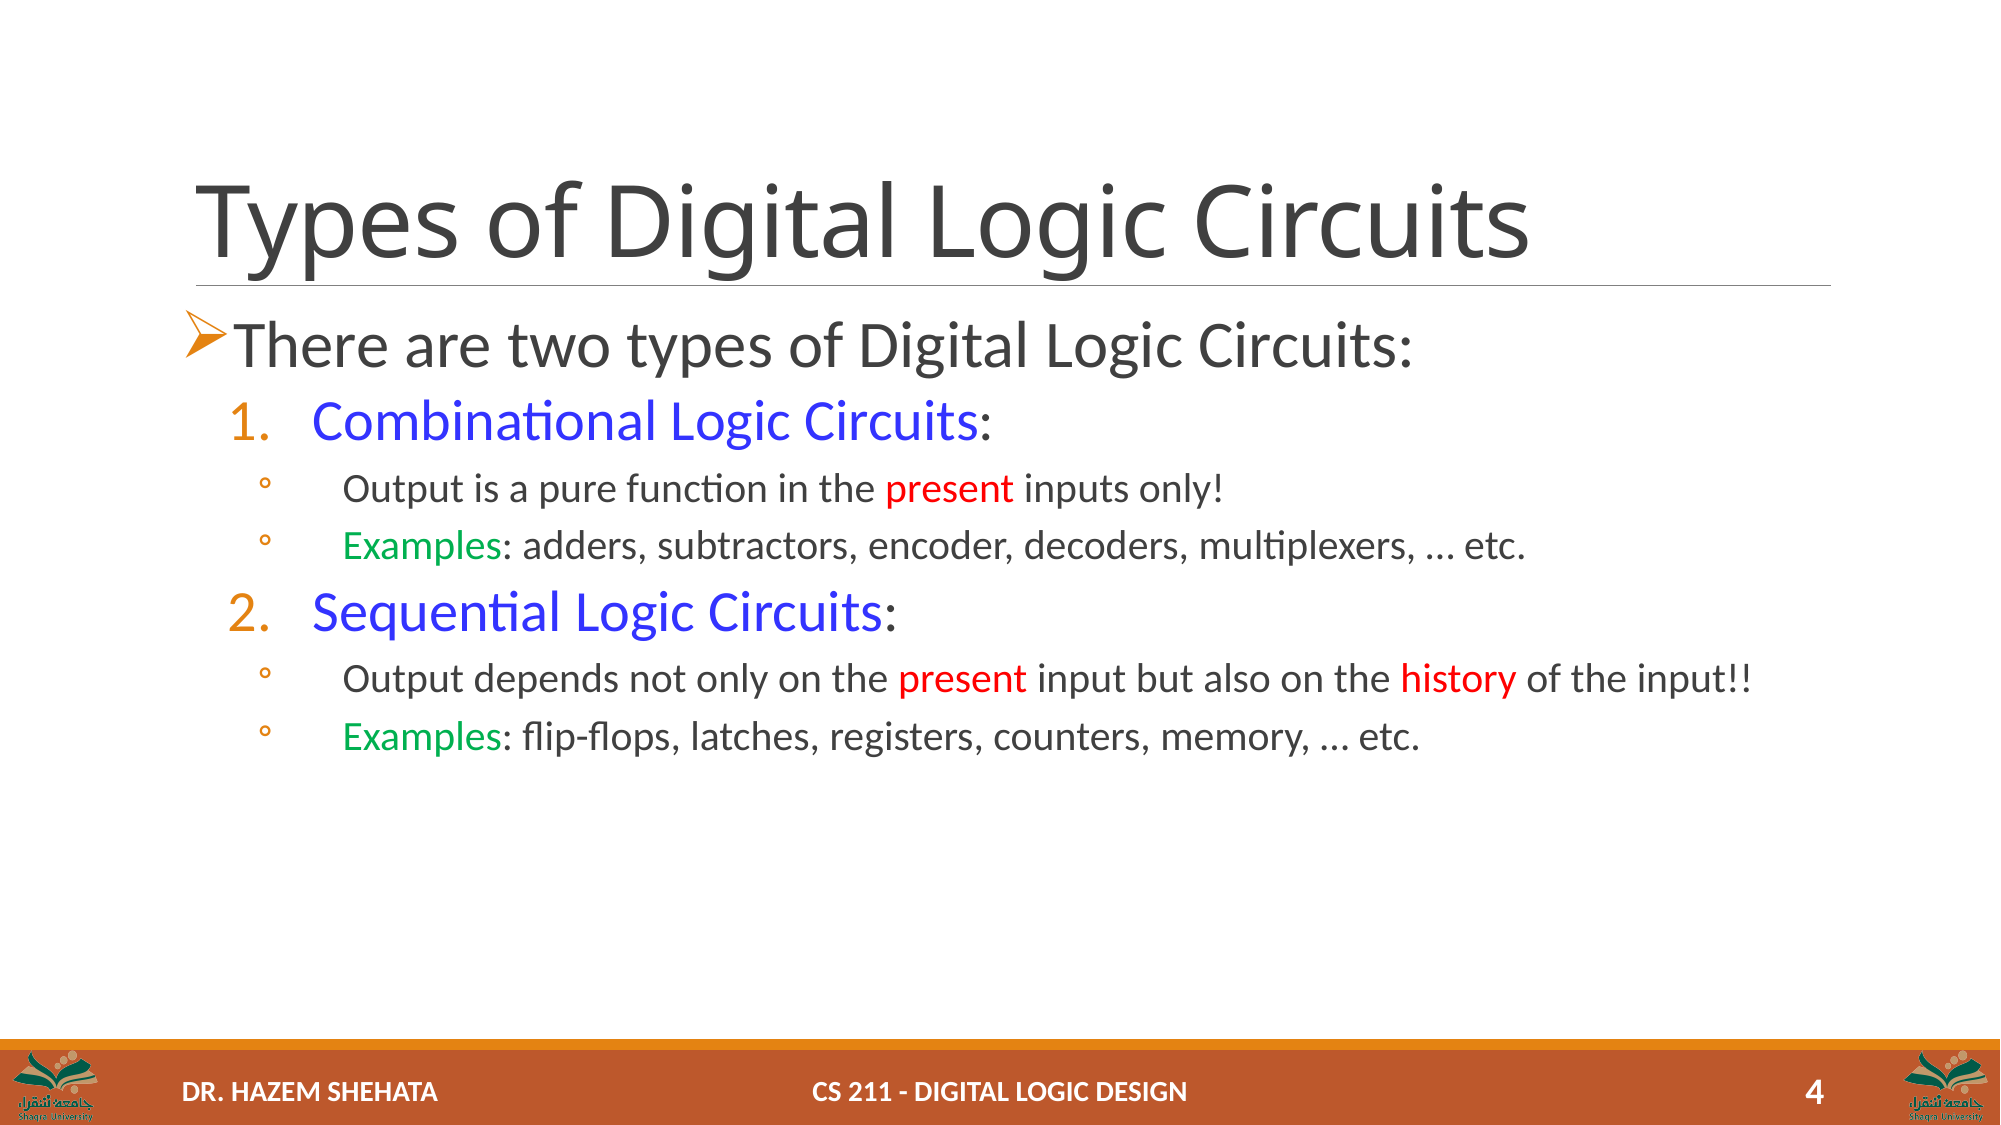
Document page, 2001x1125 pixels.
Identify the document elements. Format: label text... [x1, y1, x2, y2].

slide_number 4 [1624, 1059, 1840, 1120]
title Types of Digital Logic Circuits [180, 47, 1830, 285]
picture [0, 1050, 111, 1125]
picture [1890, 1049, 2001, 1125]
list There are two types of Digital Logic Circuits: Combinational Logic Circuits: Output is a pure function in the present inputs only! Examples: adders, subtractors, encoder, decoders, multiplexers, … etc. Sequential Logic Circuits: Output depends not only on the present input but also on the history of the input!! Examples: flip-flops, latches, registers, counters, memory, … etc. [180, 302, 1830, 963]
footer CS 211 - Digital Logic Design [604, 1059, 1396, 1120]
